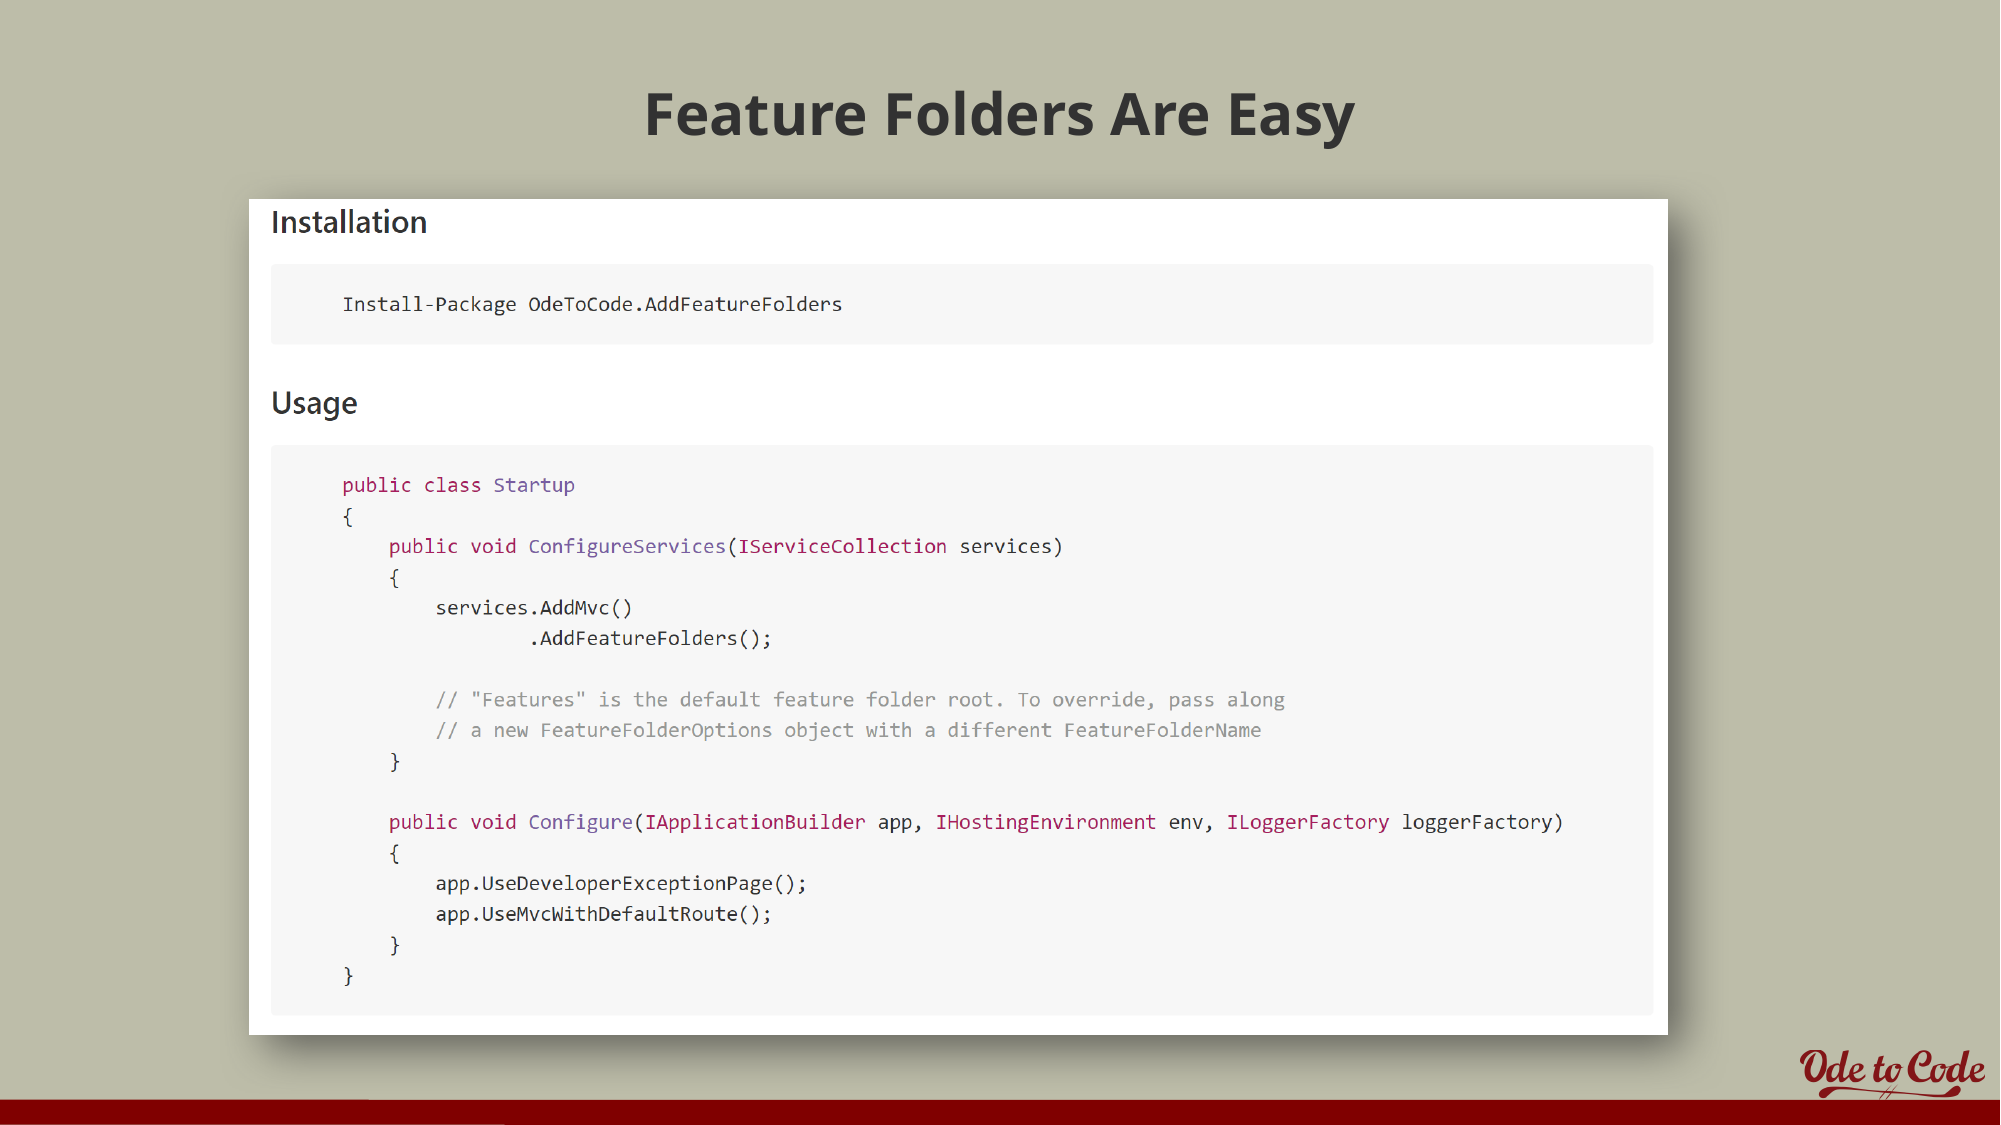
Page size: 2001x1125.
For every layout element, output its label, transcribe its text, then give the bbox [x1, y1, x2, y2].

picture [1800, 1050, 1985, 1100]
title Feature Folders Are Easy [99, 49, 1901, 176]
picture [249, 199, 1668, 1035]
